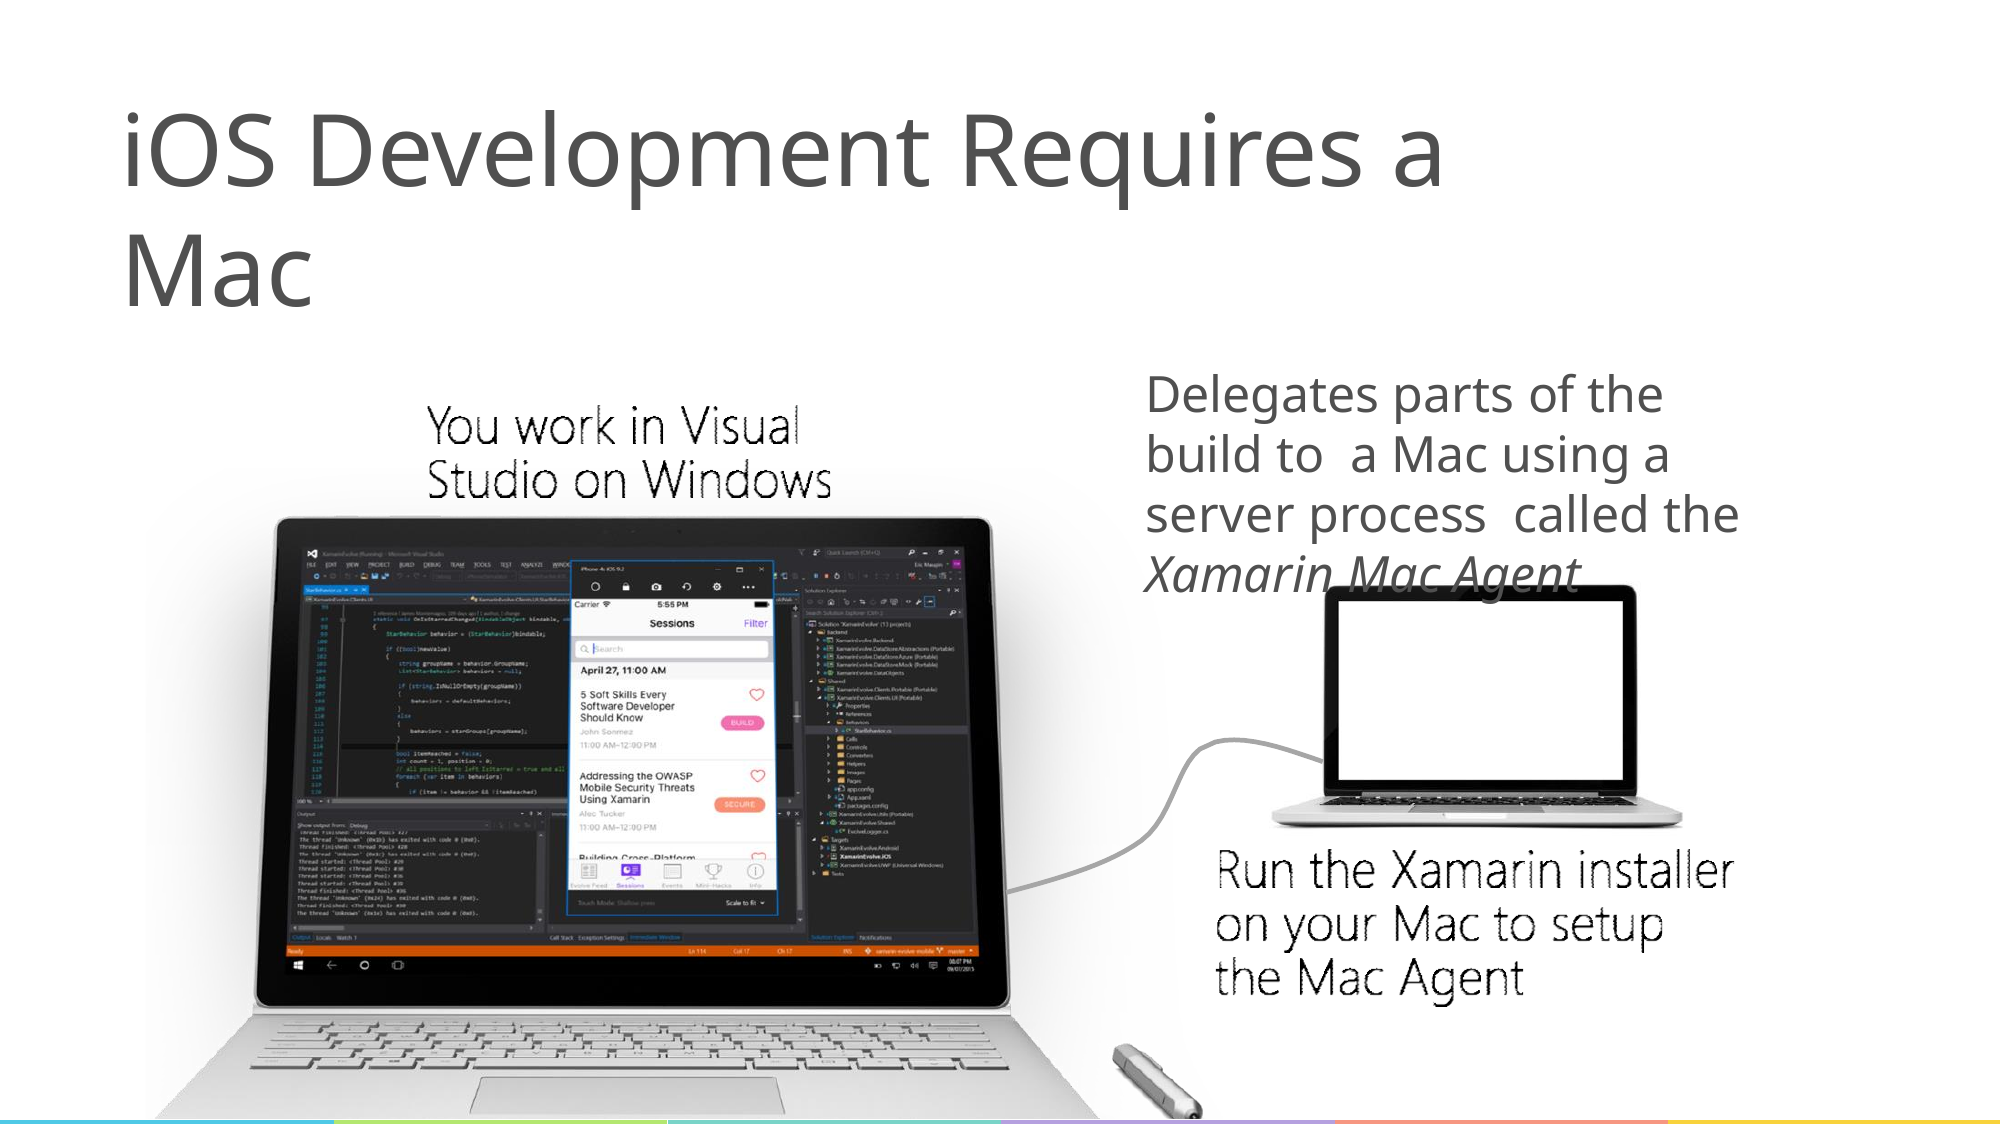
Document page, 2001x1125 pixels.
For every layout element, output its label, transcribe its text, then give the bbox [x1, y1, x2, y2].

text_box [1215, 957, 1524, 1007]
text_box [1217, 905, 1663, 953]
text_box [1219, 849, 1735, 888]
text_box [427, 405, 798, 444]
text_box Delegates parts of the build to a Mac using a server process called the Xamarin Mac Agent [1142, 359, 1784, 603]
text_box [1006, 739, 1323, 893]
text_box [429, 459, 831, 498]
text_box iOS Development Requires a Mac [117, 83, 1523, 327]
text_box [145, 468, 1224, 1119]
text_box [1269, 603, 1684, 836]
